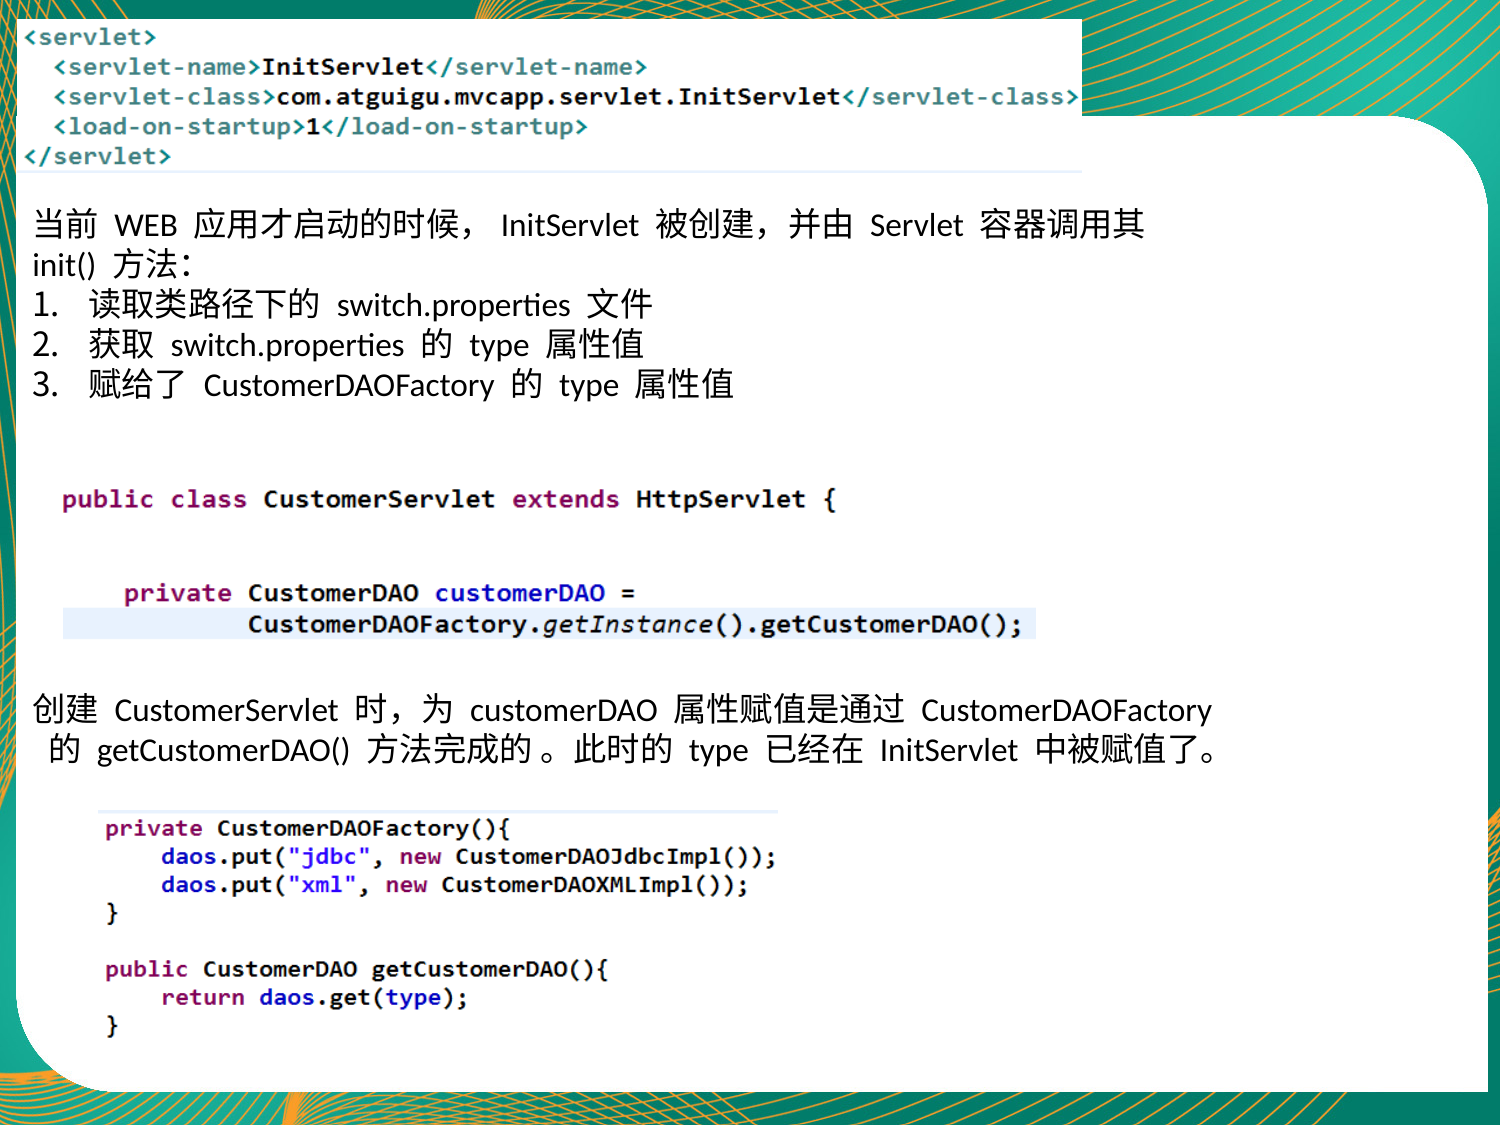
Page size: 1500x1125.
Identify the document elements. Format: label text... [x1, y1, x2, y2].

text_box 创建 CustomerServlet 时，为 customerDAO 属性赋值是通过 CustomerDAOFactory 的 getCustomerDAO() 方法完成的 。此时的 type 已经在 InitServlet 中被赋值了。 [17, 680, 1235, 776]
text_box 当前 WEB 应用才启动的时候，InitServlet 被创建，并由 Servlet 容器调用其 init() 方法： 读取类路径下的 switch.properties 文件 获取 switch.properties 的 type 属性值 赋给了 CustomerDAOFactory 的 type 属性值 [17, 196, 1235, 411]
picture [0, 0, 1500, 1125]
